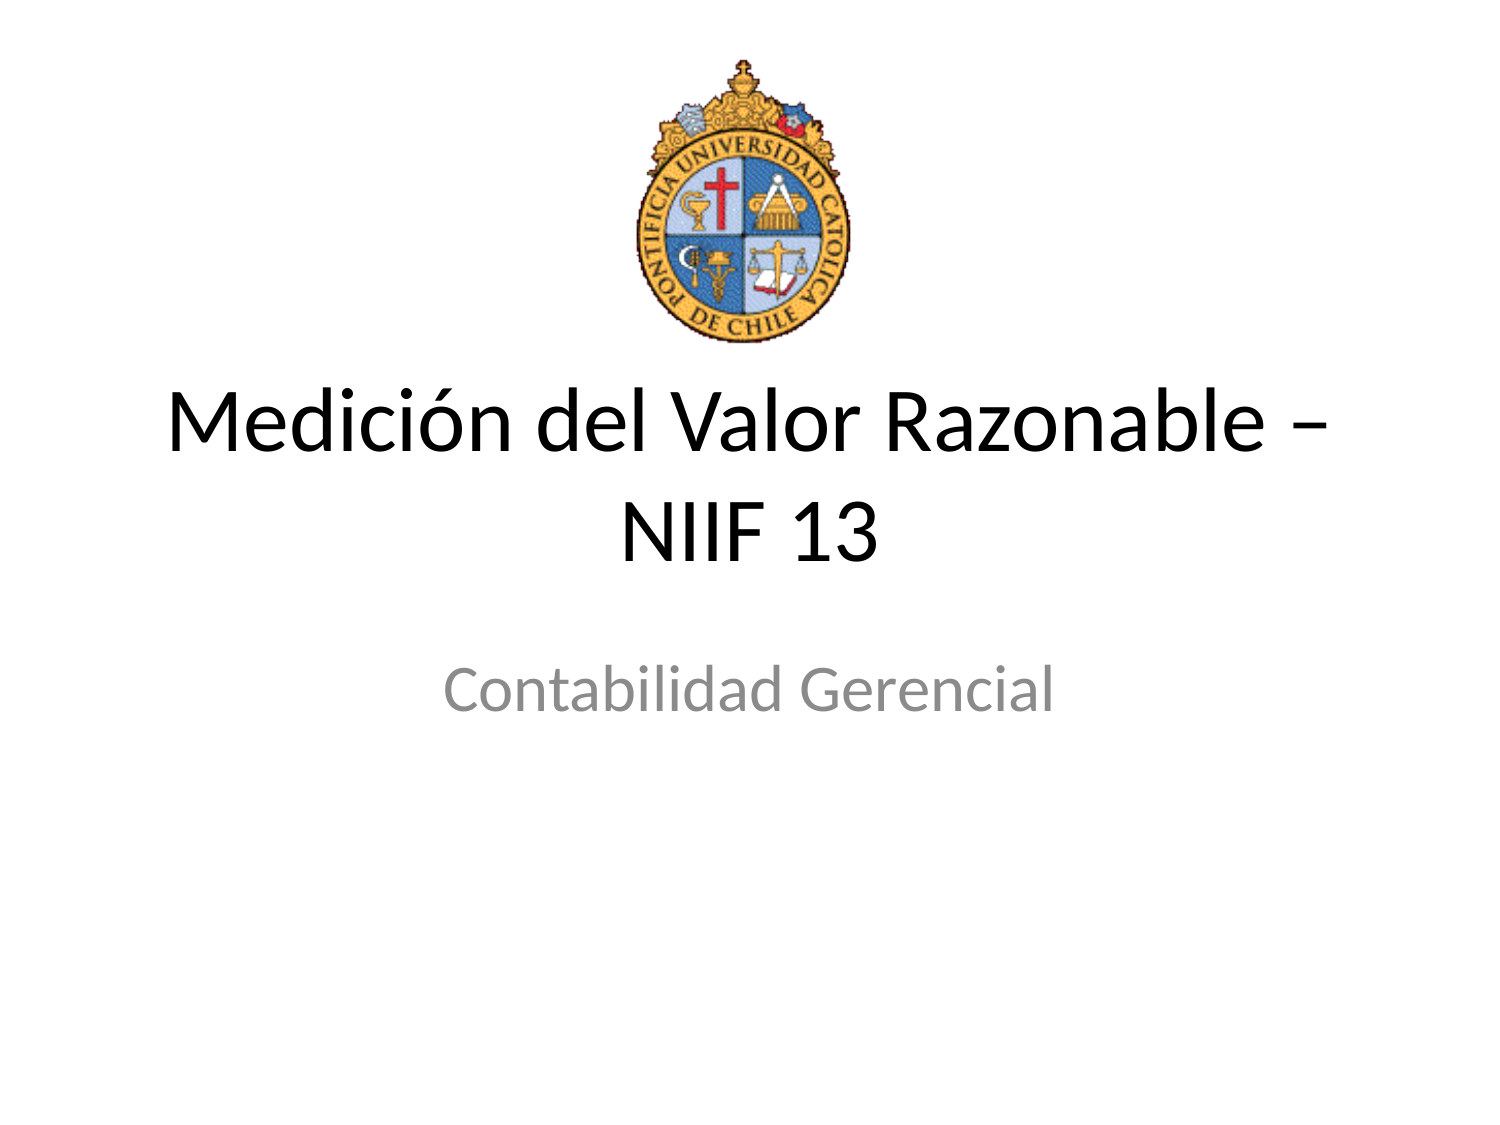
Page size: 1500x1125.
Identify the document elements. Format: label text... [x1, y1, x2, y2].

title Medición del Valor Razonable – NIIF 13 [112, 349, 1388, 591]
subtitle Contabilidad Gerencial [225, 637, 1275, 811]
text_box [608, 54, 881, 350]
